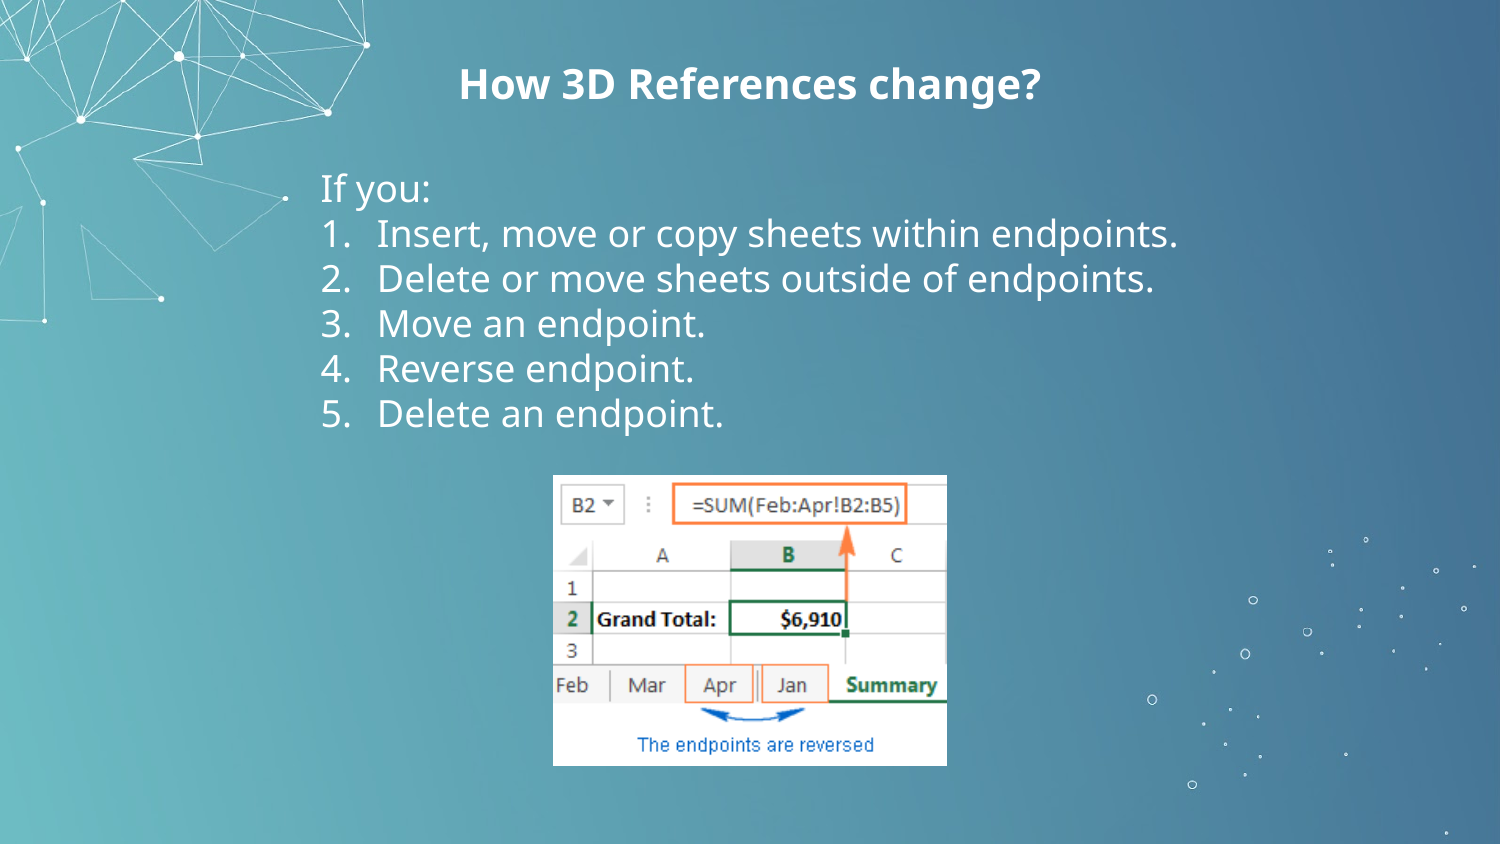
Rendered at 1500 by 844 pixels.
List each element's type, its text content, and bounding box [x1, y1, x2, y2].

text_box If you: Insert, move or copy sheets within endpoints. Delete or move sheets outside of endpoints. Move an endpoint. Reverse endpoint. Delete an endpoint. [305, 157, 1195, 443]
picture [0, 0, 1500, 844]
title How 3D References change? [322, 42, 1178, 157]
